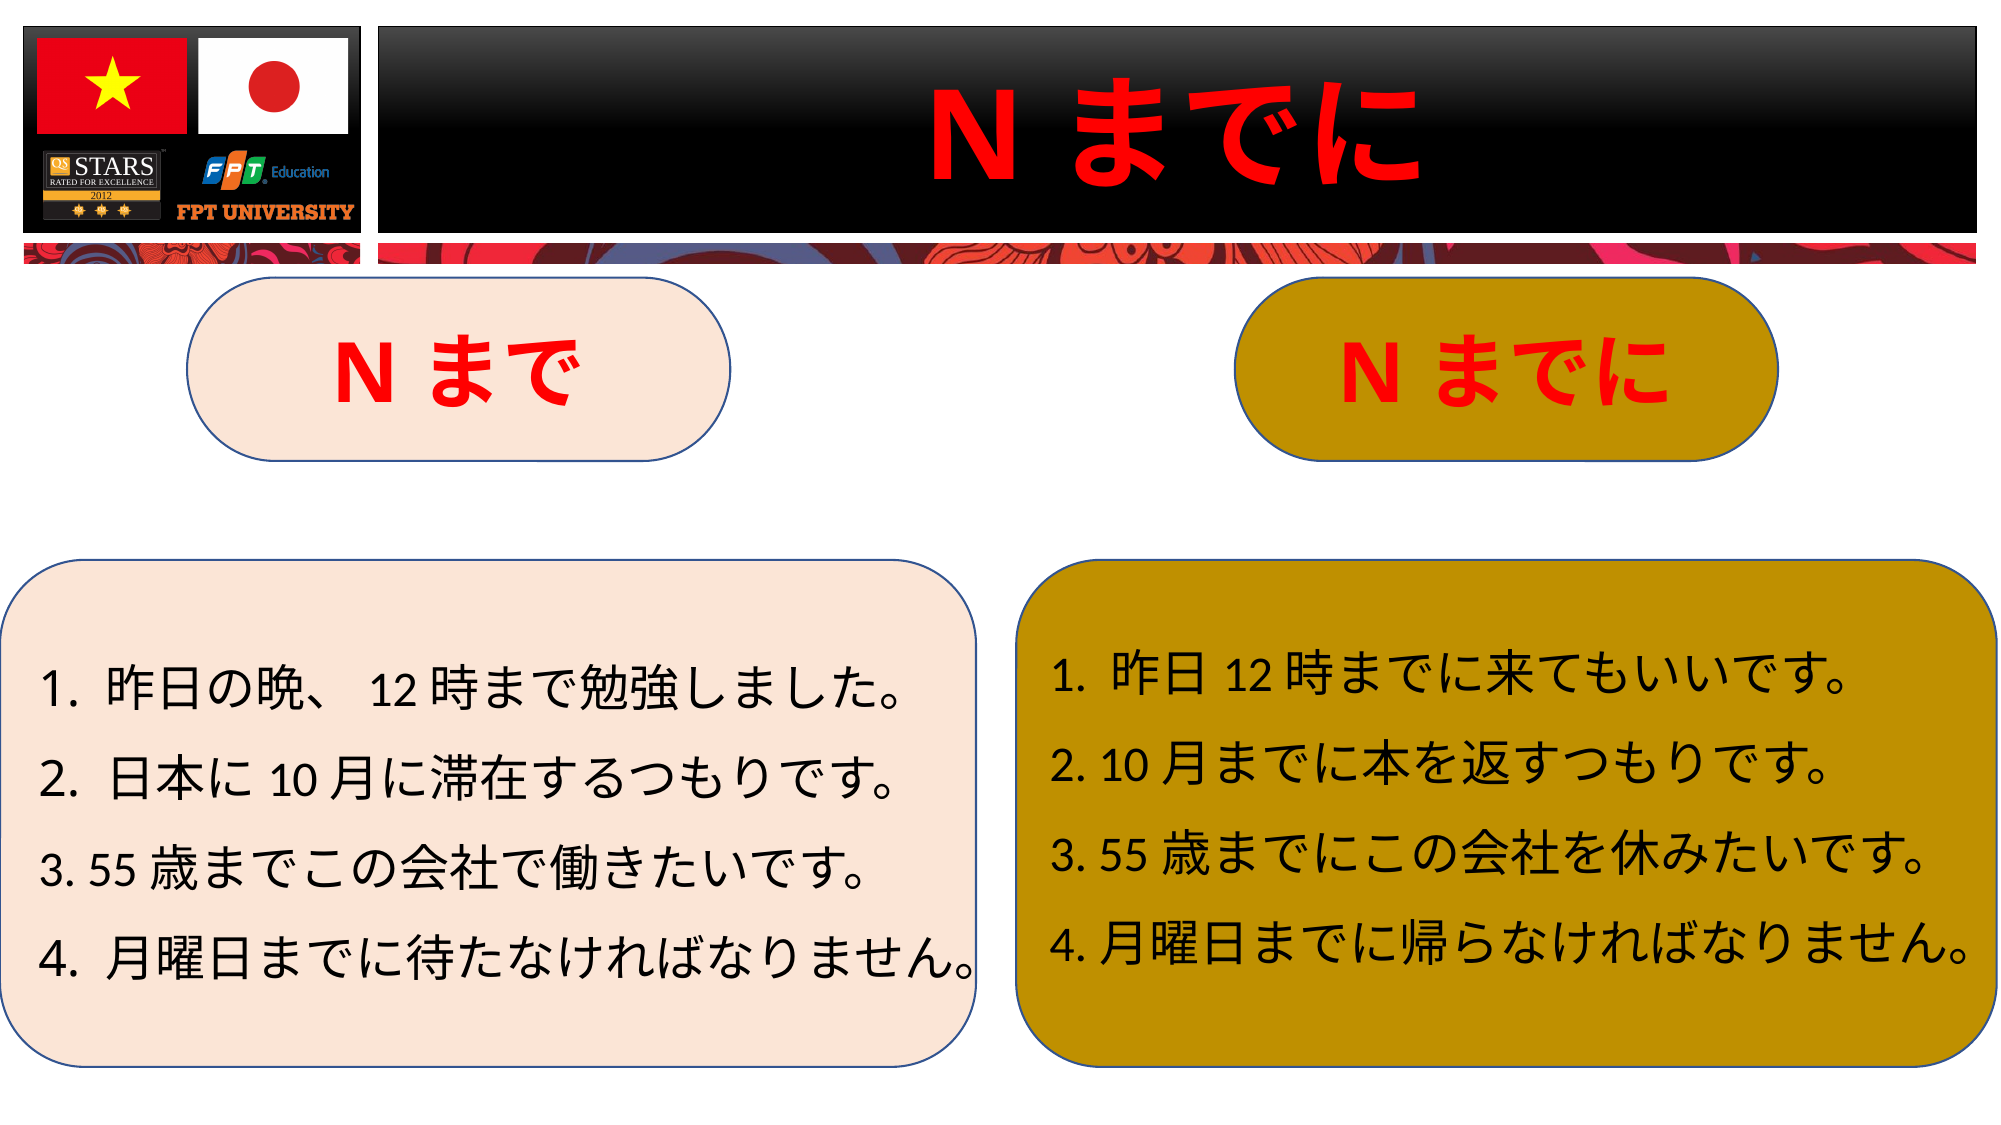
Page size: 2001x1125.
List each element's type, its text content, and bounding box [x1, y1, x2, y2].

text_box Nまでに [1233, 276, 1780, 463]
text_box 1. 昨日の晩、12時まで勉強しました。 2. 日本に10月に滞在するつもりです。 3. 55歳までこの会社で働きたいです。 4. 月曜日までに待たなければなりません。 [0, 618, 976, 994]
picture [37, 38, 187, 134]
picture [378, 243, 1977, 264]
picture [36, 136, 361, 233]
picture [198, 38, 349, 134]
text_box Nまでに [378, 26, 1977, 233]
text_box [3, 558, 967, 618]
text_box [23, 26, 361, 233]
text_box [1015, 558, 1998, 1068]
text_box [0, 979, 978, 1068]
text_box Nまで [185, 276, 732, 463]
text_box 1. 昨日12時までに来てもいいです。 2. 10月までに本を返すつもりです。 3. 55歳までにこの会社を休みたいです。 4.月曜日までに帰らなければなりません。 [959, 603, 1976, 979]
picture [23, 243, 361, 264]
